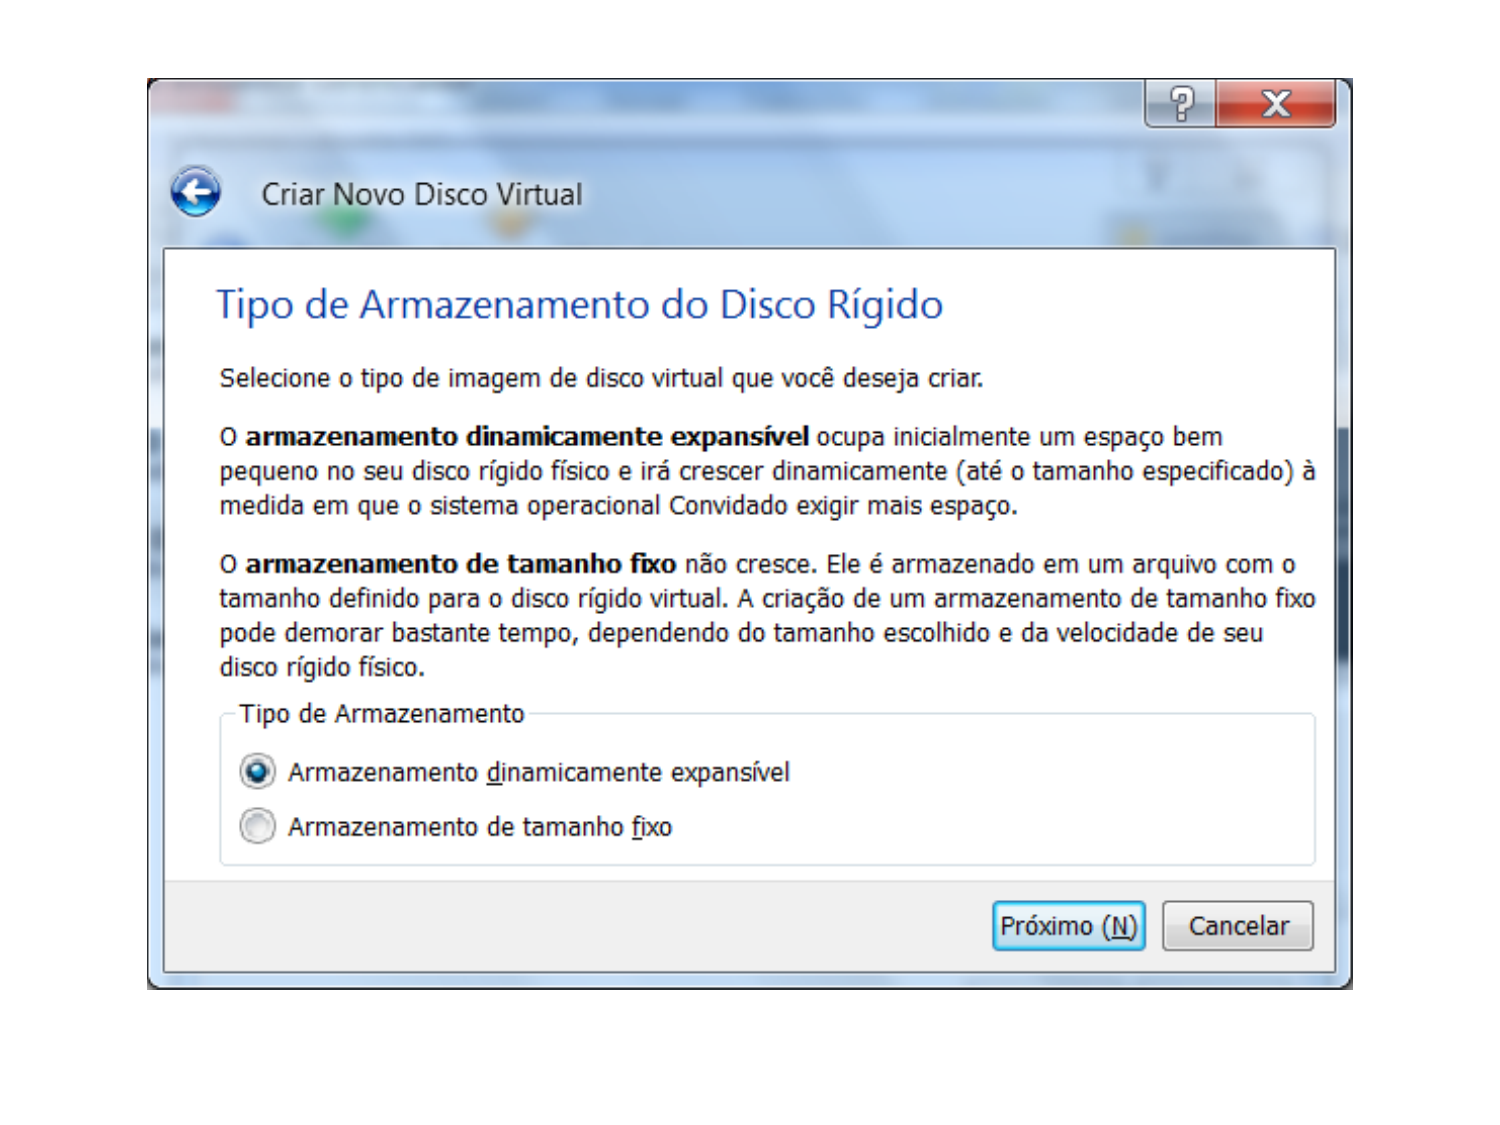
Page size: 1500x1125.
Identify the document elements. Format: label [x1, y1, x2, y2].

picture [147, 77, 1353, 991]
